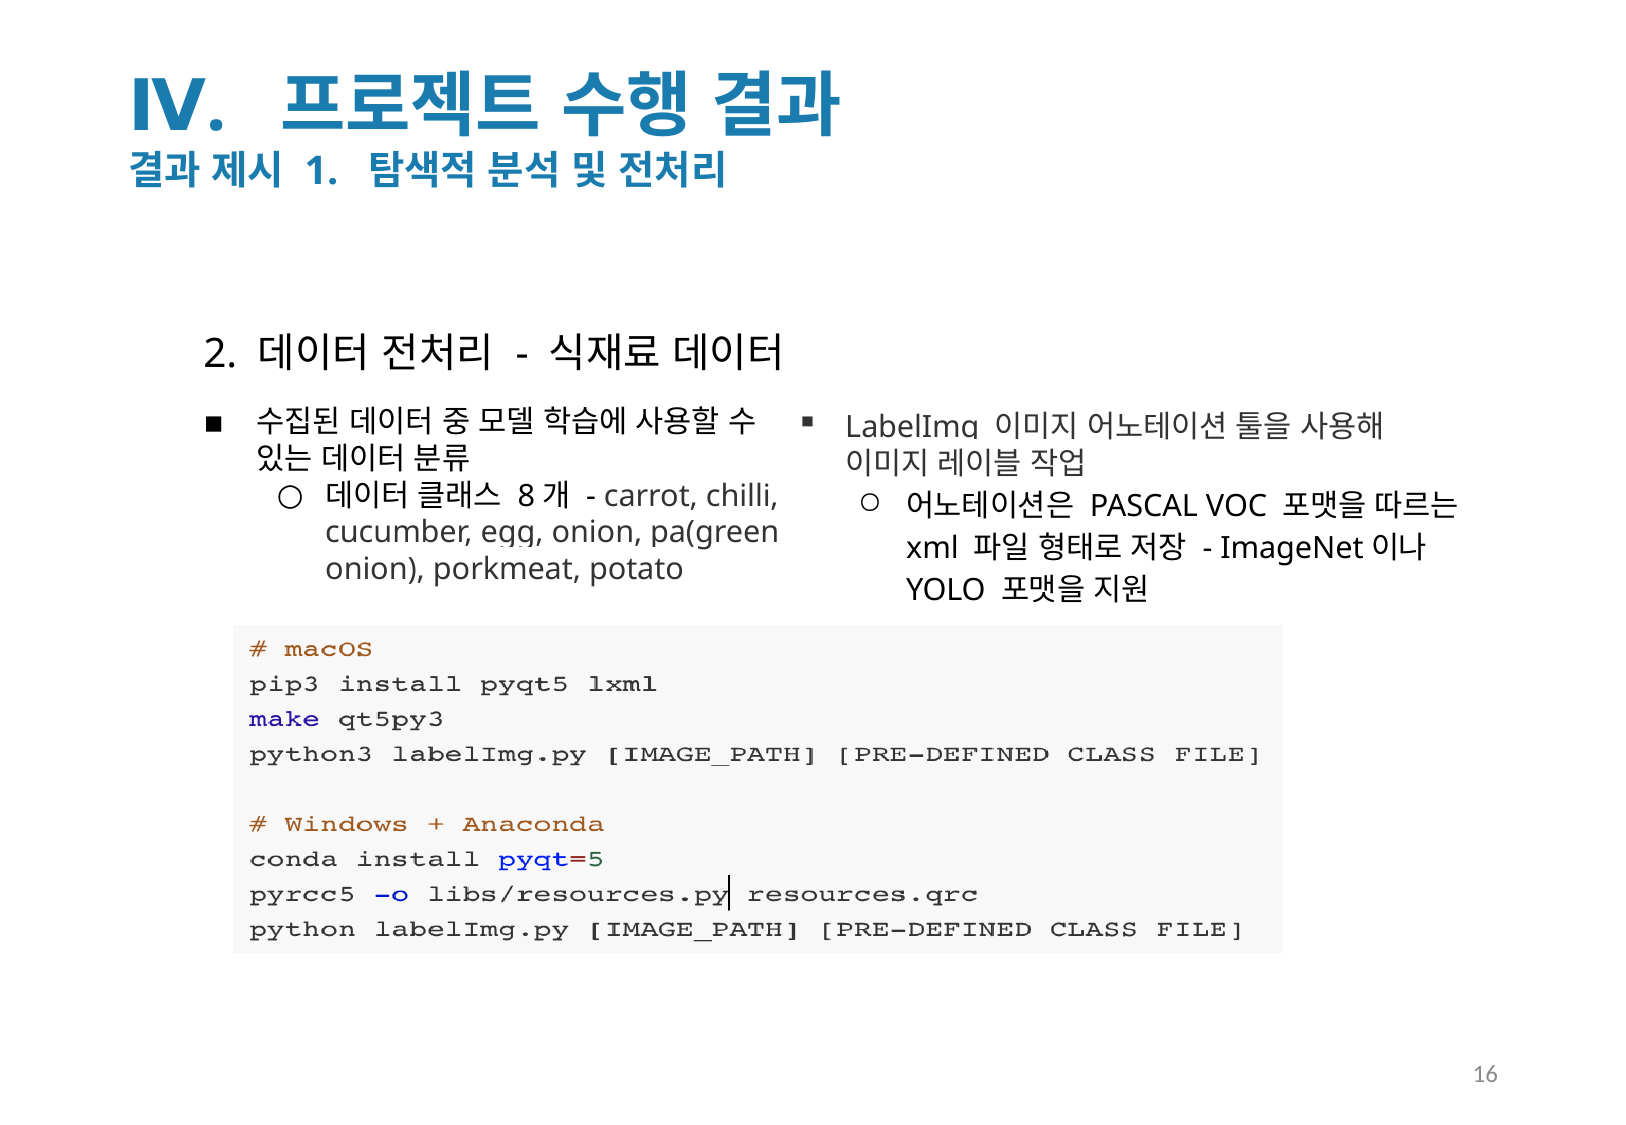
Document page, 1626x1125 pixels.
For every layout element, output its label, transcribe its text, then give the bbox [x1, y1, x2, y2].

picture [233, 625, 1283, 953]
slide_number 16 [1147, 1042, 1514, 1103]
text_box 수집된 데이터 중 모델 학습에 사용할 수 있는 데이터 분류 데이터 클래스 8개 - carrot, chilli, cucumber, egg, onion, pa(green onion), porkmeat, potato [189, 395, 772, 653]
text_box 2. 데이터 전처리 - 식재료 데이터 [189, 325, 958, 395]
text_box Ⅳ. 프로젝트 수행 결과 결과 제시 1. 탐색적 분석 및 전처리 [110, 50, 1017, 202]
text_box LabelImg 이미지 어노테이션 툴을 사용해 이미지 레이블 작업 어노테이션은 PASCAL VOC 포맷을 따르는 xml 파일 형태로 저장 - ImageNet이나 YOLO 포맷을 지원 [772, 395, 1473, 708]
